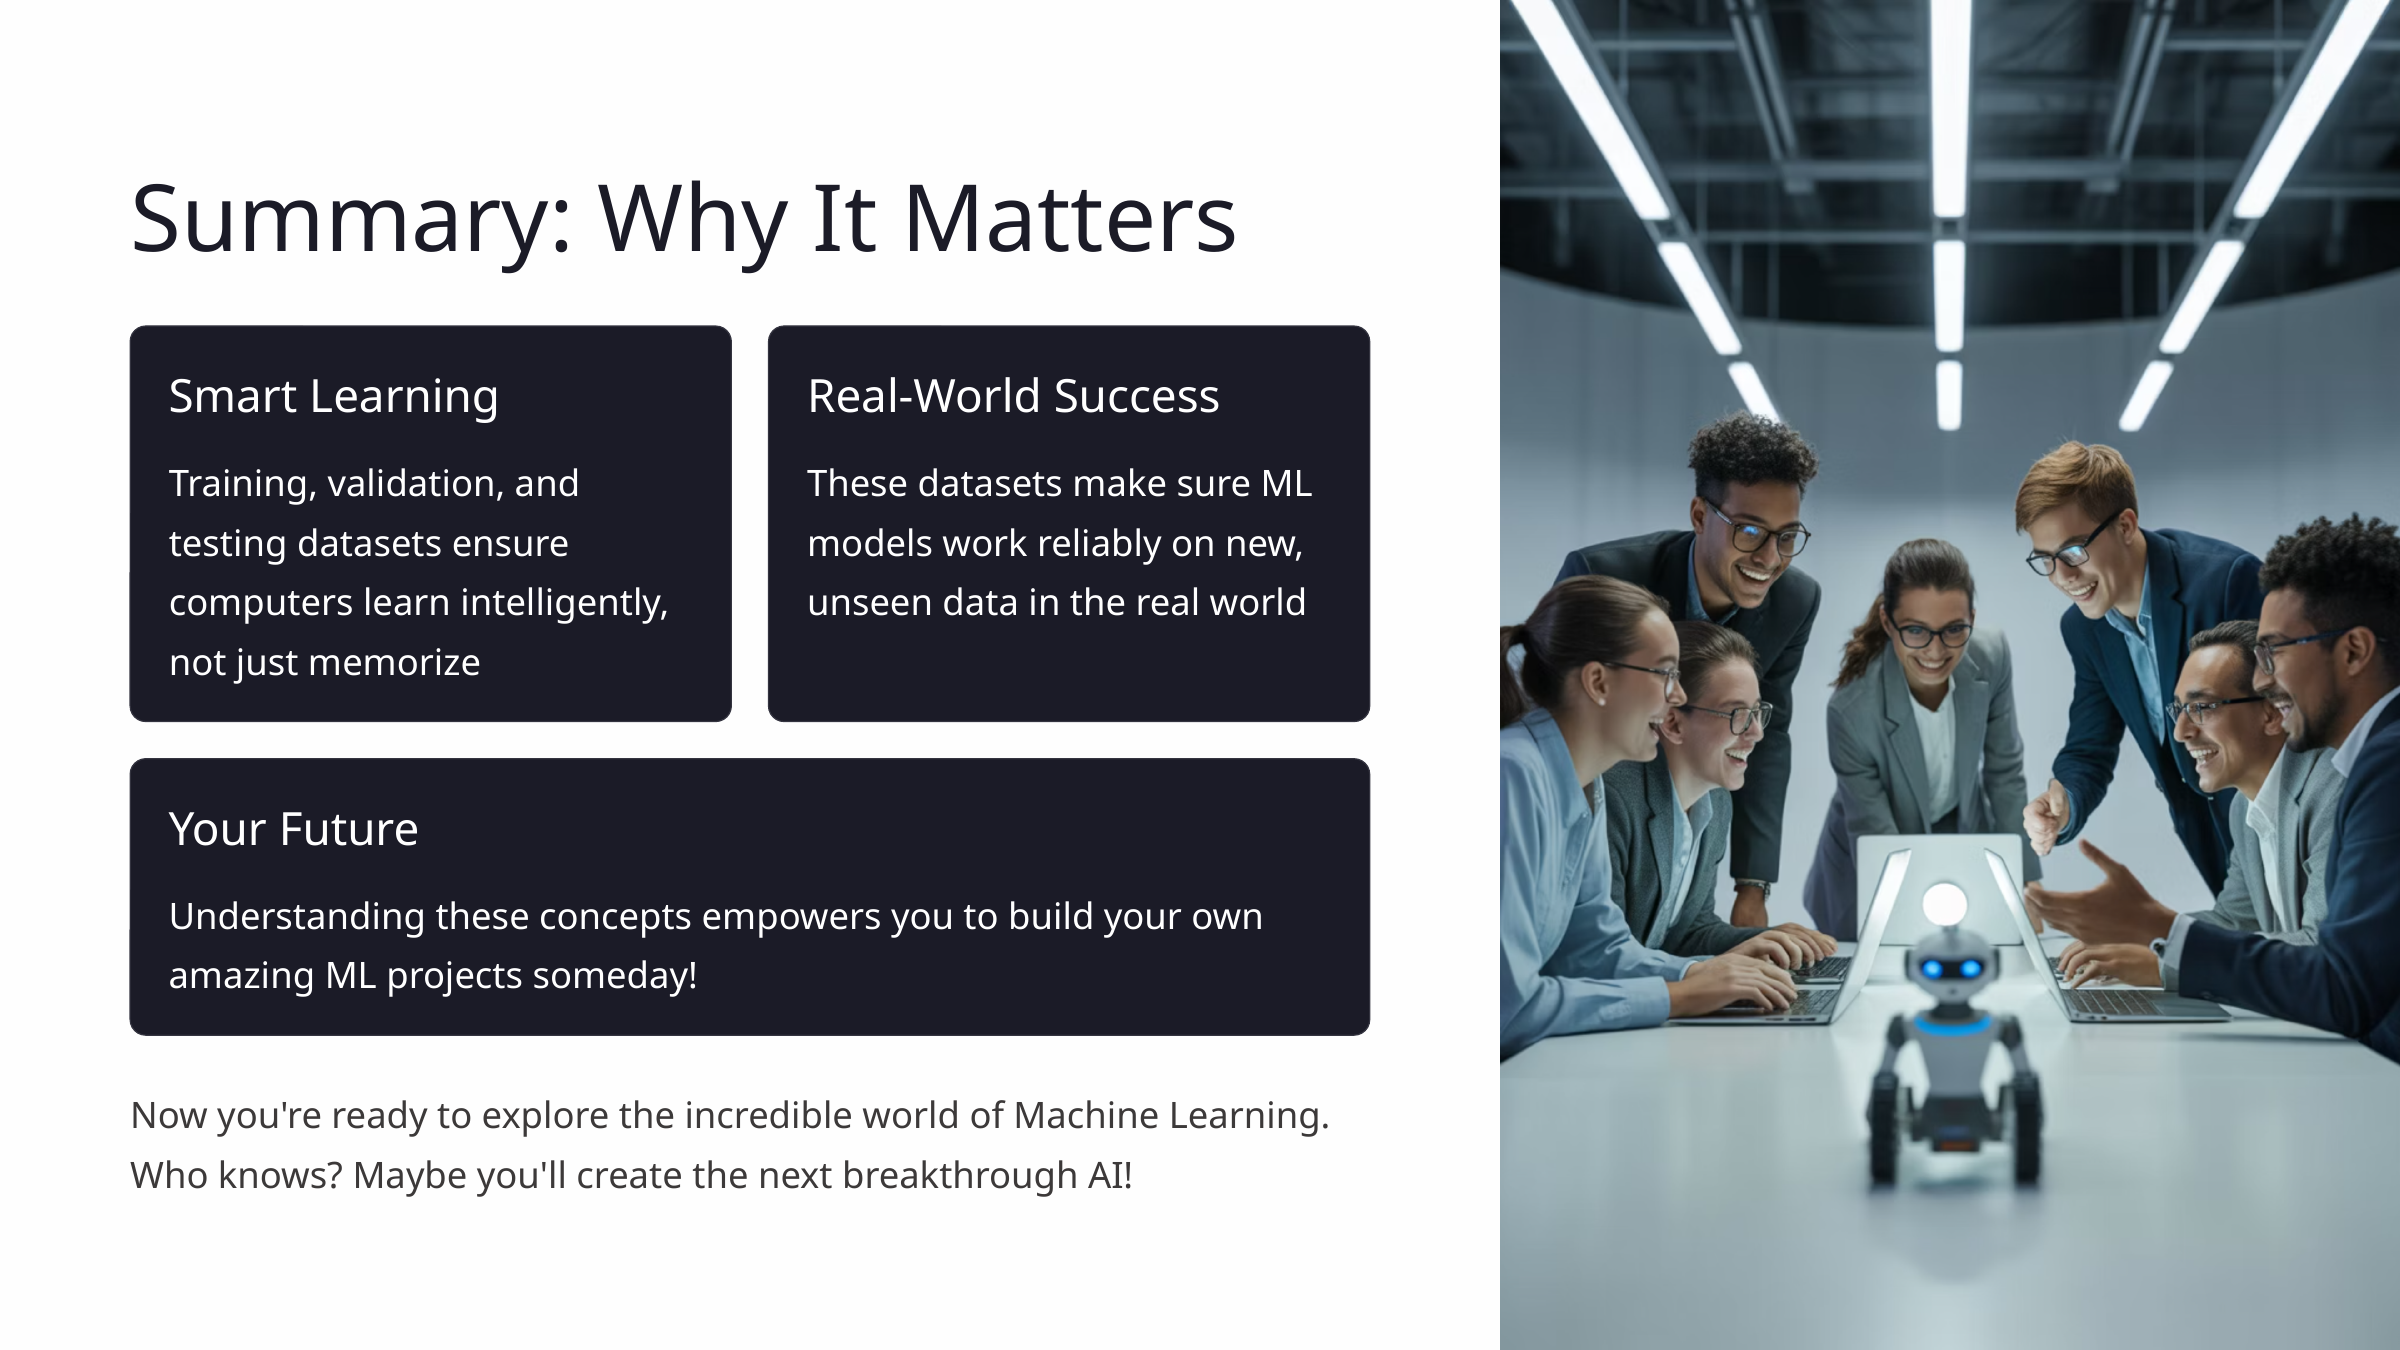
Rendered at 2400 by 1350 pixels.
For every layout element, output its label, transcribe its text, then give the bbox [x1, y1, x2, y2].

text_box [130, 325, 732, 722]
text_box These datasets make sure ML models work reliably on new, unseen data in the real world [806, 444, 1332, 624]
text_box Training, validation, and testing datasets ensure computers learn intelligently, not just memorize [168, 444, 693, 683]
text_box Understanding these concepts empowers you to build your own amazing ML projects someday! [168, 877, 1332, 997]
text_box Summary: Why It Matters [130, 153, 1209, 271]
text_box [130, 758, 1370, 1036]
text_box [768, 325, 1370, 722]
text_box Your Future [168, 797, 634, 856]
text_box Now you're ready to explore the incredible world of Machine Learning. Who knows? Maybe you'll create the next breakthrough AI! [130, 1076, 1370, 1196]
picture [1499, 0, 2400, 1350]
text_box Smart Learning [168, 364, 634, 423]
text_box Real-World Success [806, 364, 1273, 423]
